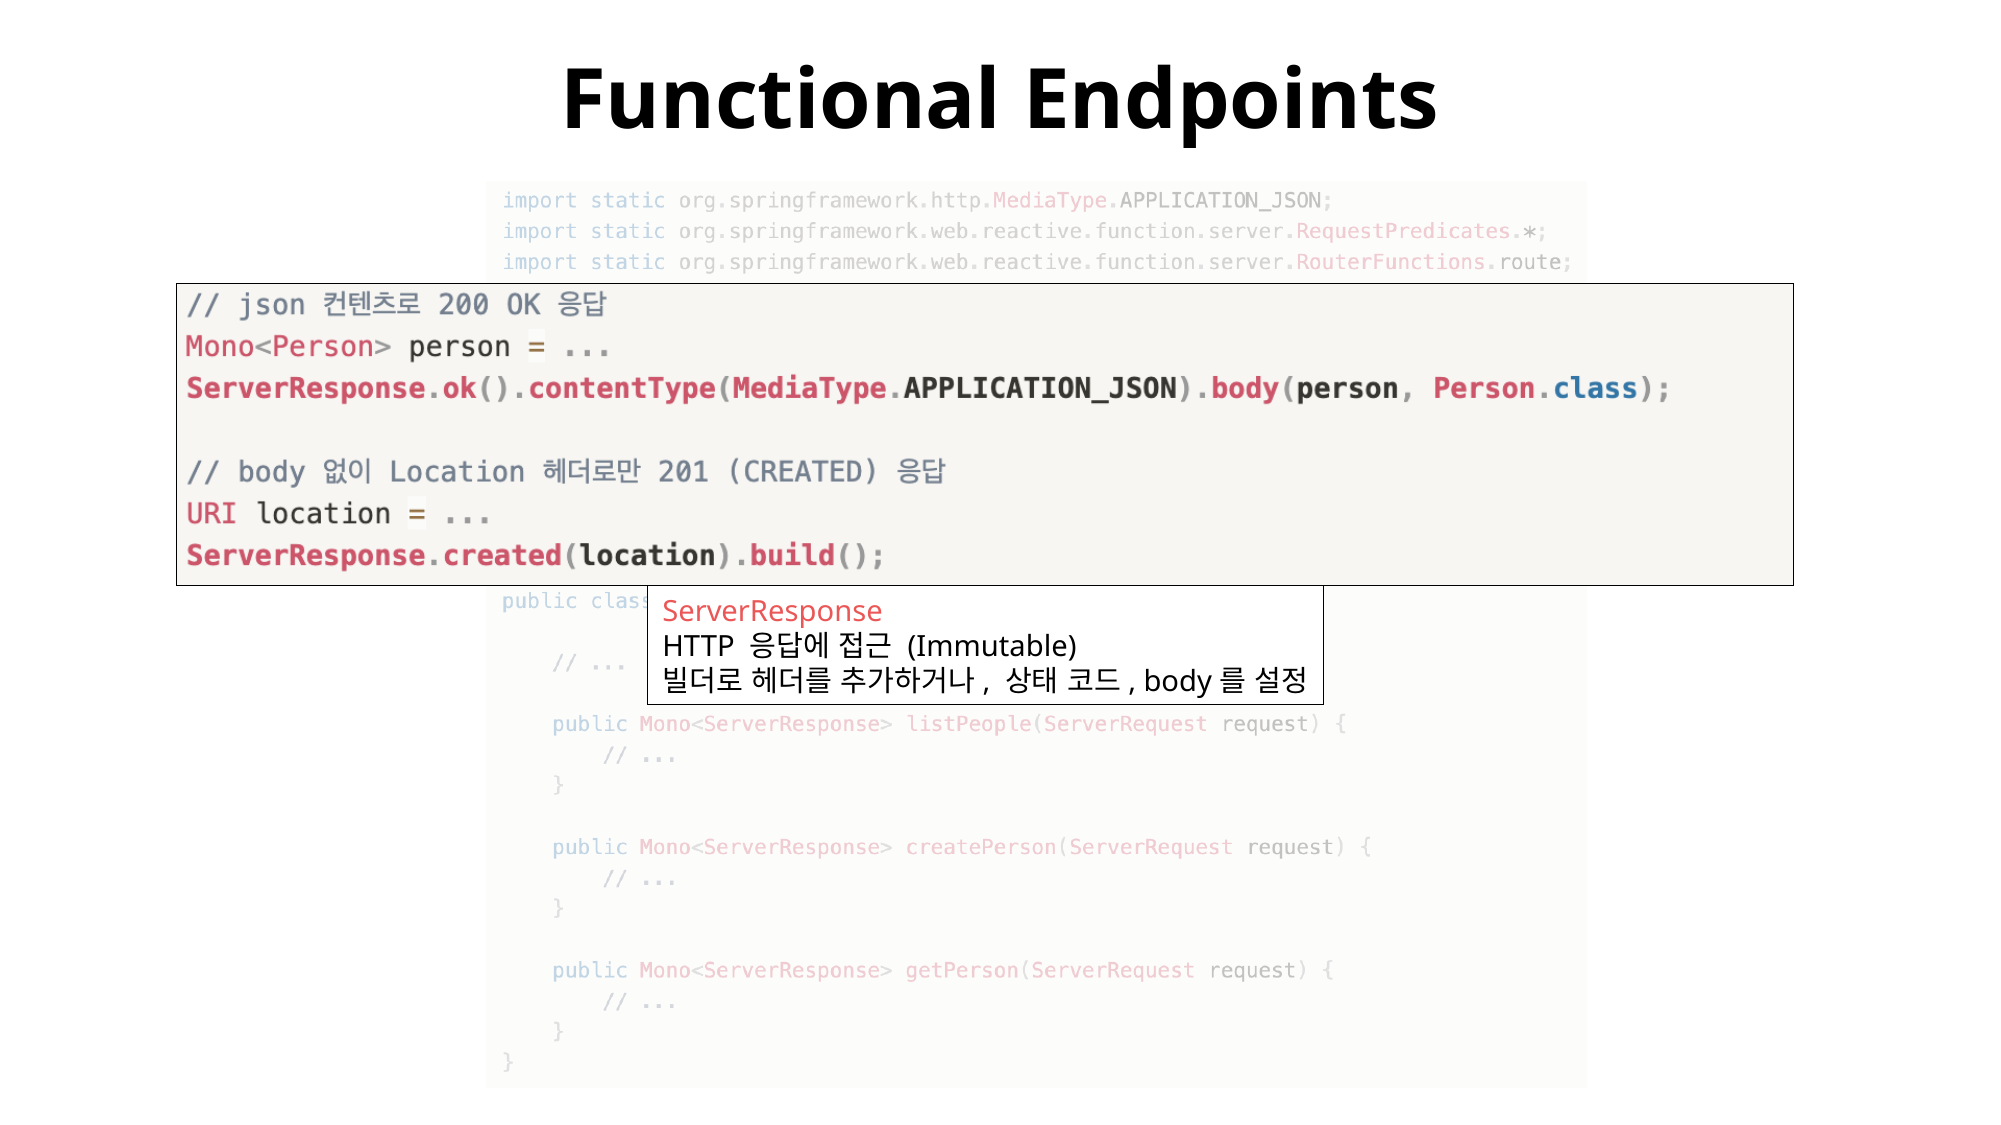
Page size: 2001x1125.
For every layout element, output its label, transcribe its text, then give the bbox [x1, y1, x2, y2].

picture [176, 181, 1794, 1088]
text_box Functional Endpoints [545, 37, 1455, 153]
